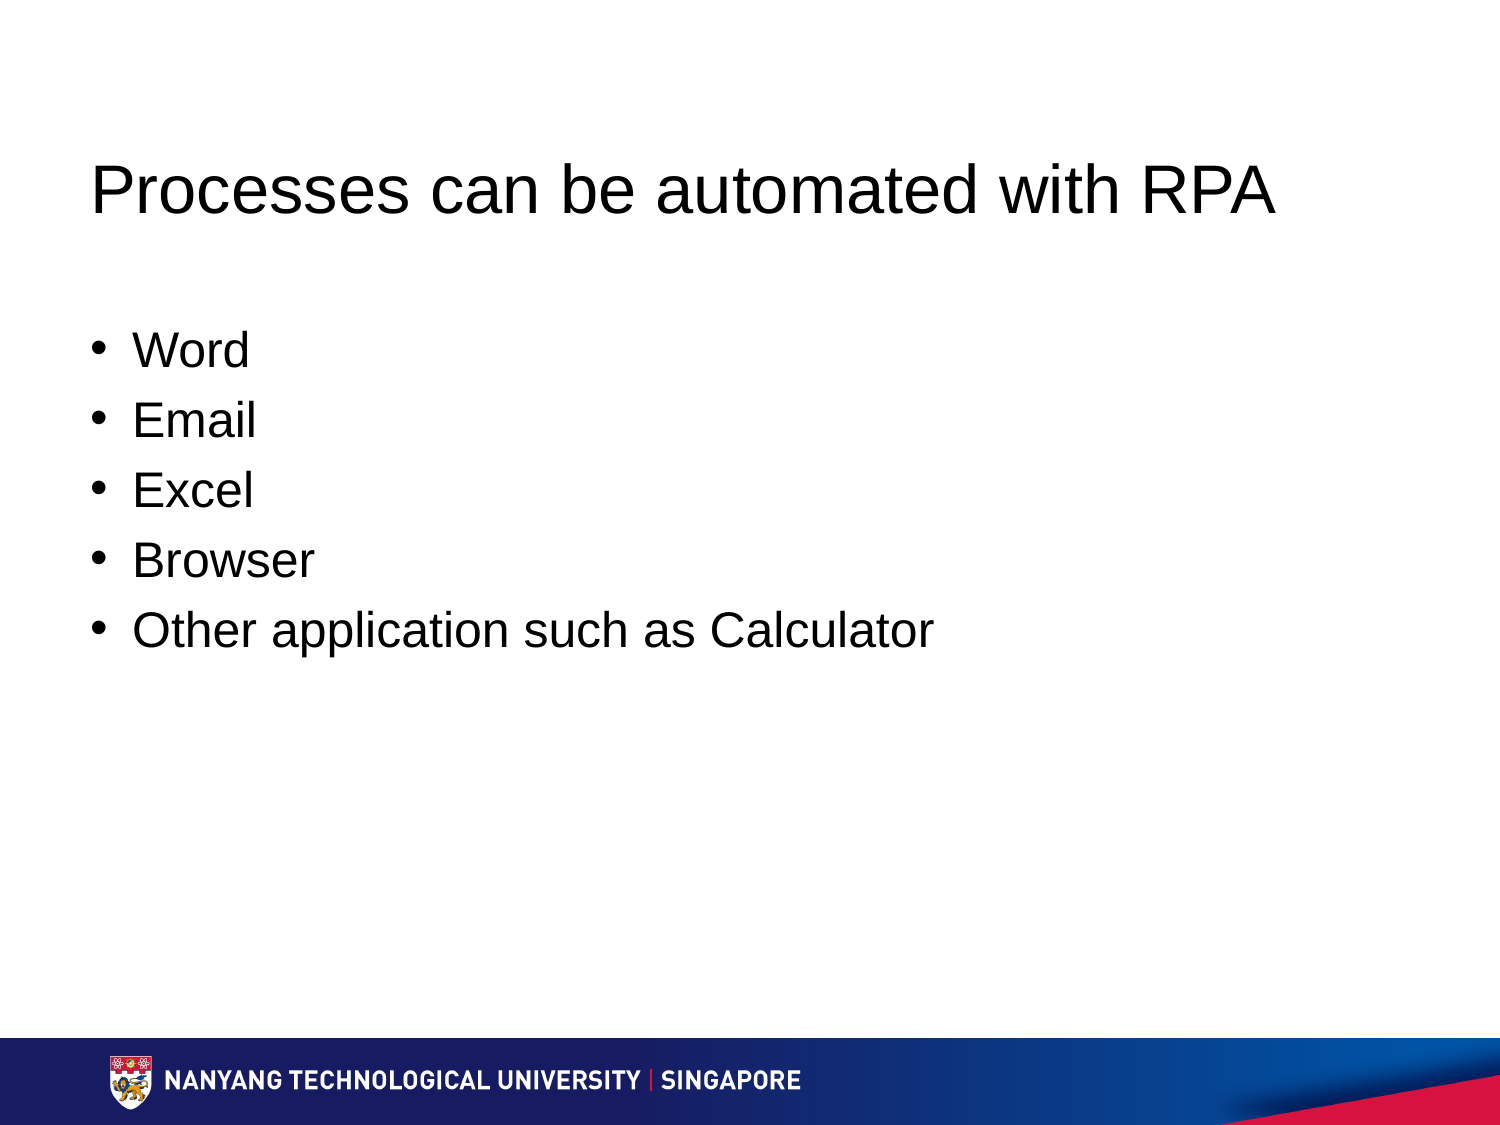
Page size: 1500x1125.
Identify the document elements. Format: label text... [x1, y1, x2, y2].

list Word Email Excel Browser Other application such as Calculator [75, 309, 1425, 946]
picture [0, 1038, 1500, 1125]
title Processes can be automated with RPA [75, 92, 1425, 280]
